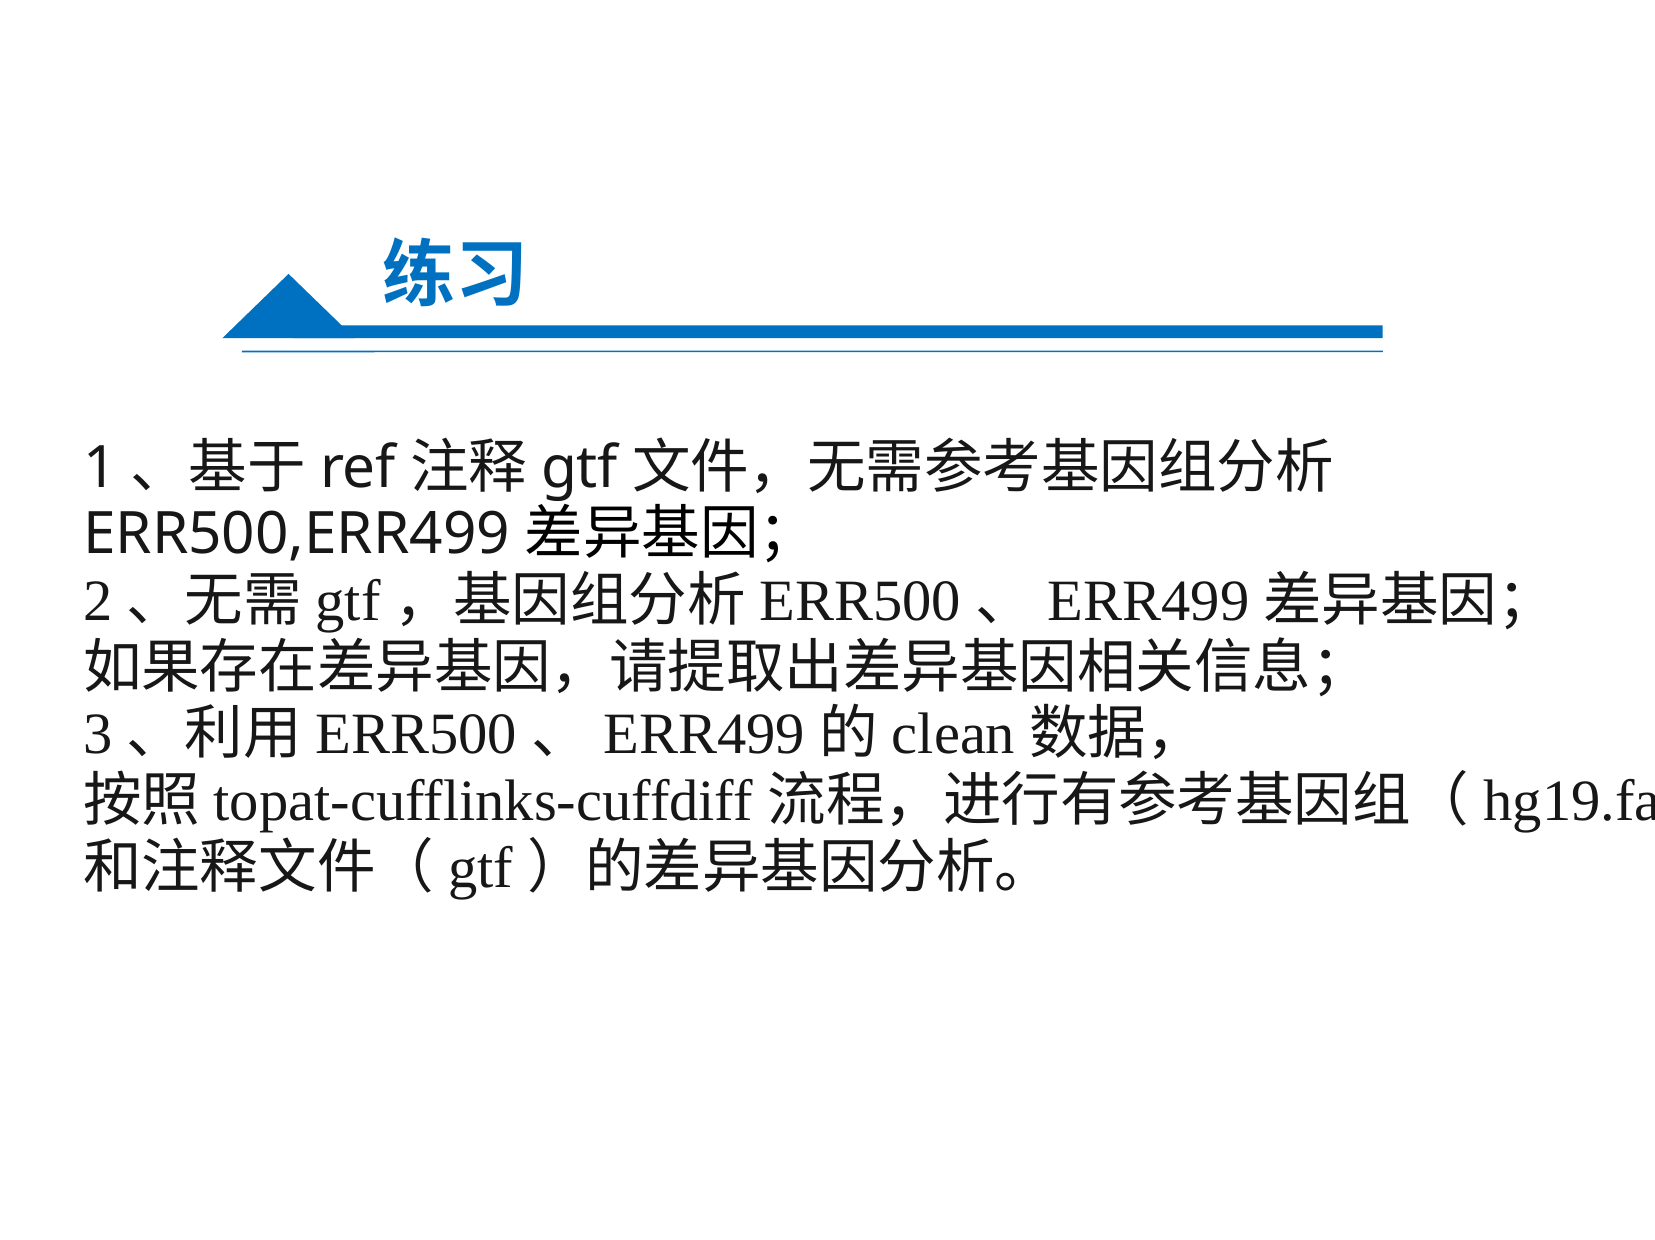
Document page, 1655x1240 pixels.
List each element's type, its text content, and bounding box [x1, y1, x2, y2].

text_box 1、基于ref注释gtf文件，无需参考基因组分析 ERR500,ERR499差异基因； 2、无需gtf，基因组分析ERR500、ERR499差异基因； 如果存在差异基因，请提取出差异基因相关信息； 3、利用ERR500、ERR499的clean数据， 按照topat-cufflinks-cuffdiff流程，进行有参考基因组（hg19.fa） 和注释文件（gtf）的差异基因分析。 [83, 432, 1655, 973]
text_box 练习 [282, 200, 1590, 327]
text_box [344, 323, 1385, 340]
text_box [220, 271, 357, 341]
